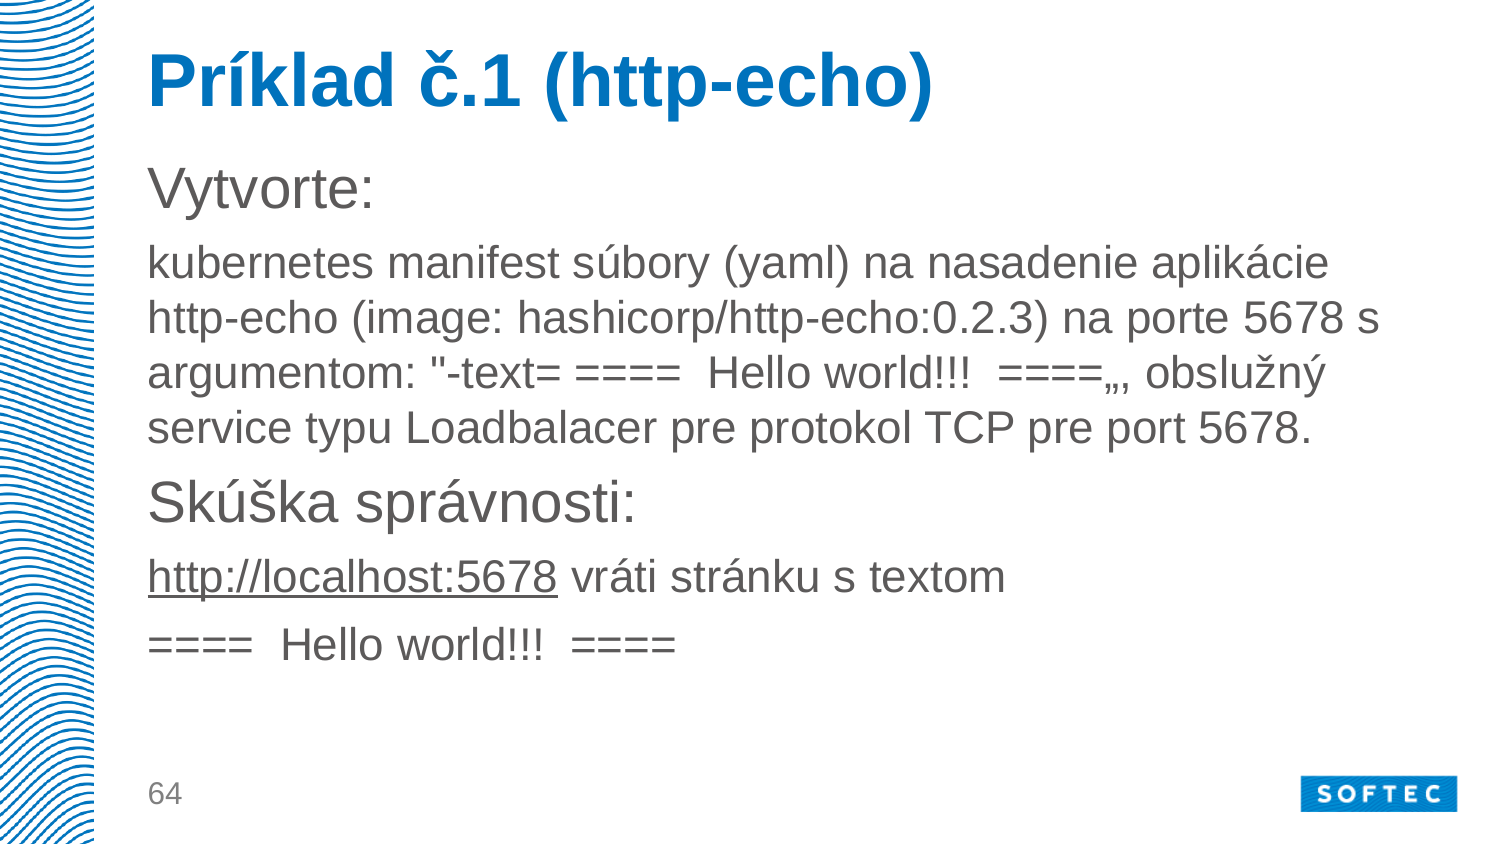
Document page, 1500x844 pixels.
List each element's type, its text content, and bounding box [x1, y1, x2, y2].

picture [0, 0, 94, 844]
title Príklad č.1 (http-echo) [147, 41, 1400, 124]
picture [1297, 772, 1500, 844]
subtitle Vytvorte: kubernetes manifest súbory (yaml) na nasadenie aplikácie http-echo (image: hashicorp/http-echo:0.2.3) na porte 5678 s argumentom: "-text= ==== Hello world!!! ====„, obslužný service typu Loadbalacer pre protokol TCP pre port 5678. Skúška správnosti: http://localhost:5678 vráti stránku s textom ==== Hello world!!! ==== [147, 150, 1400, 741]
